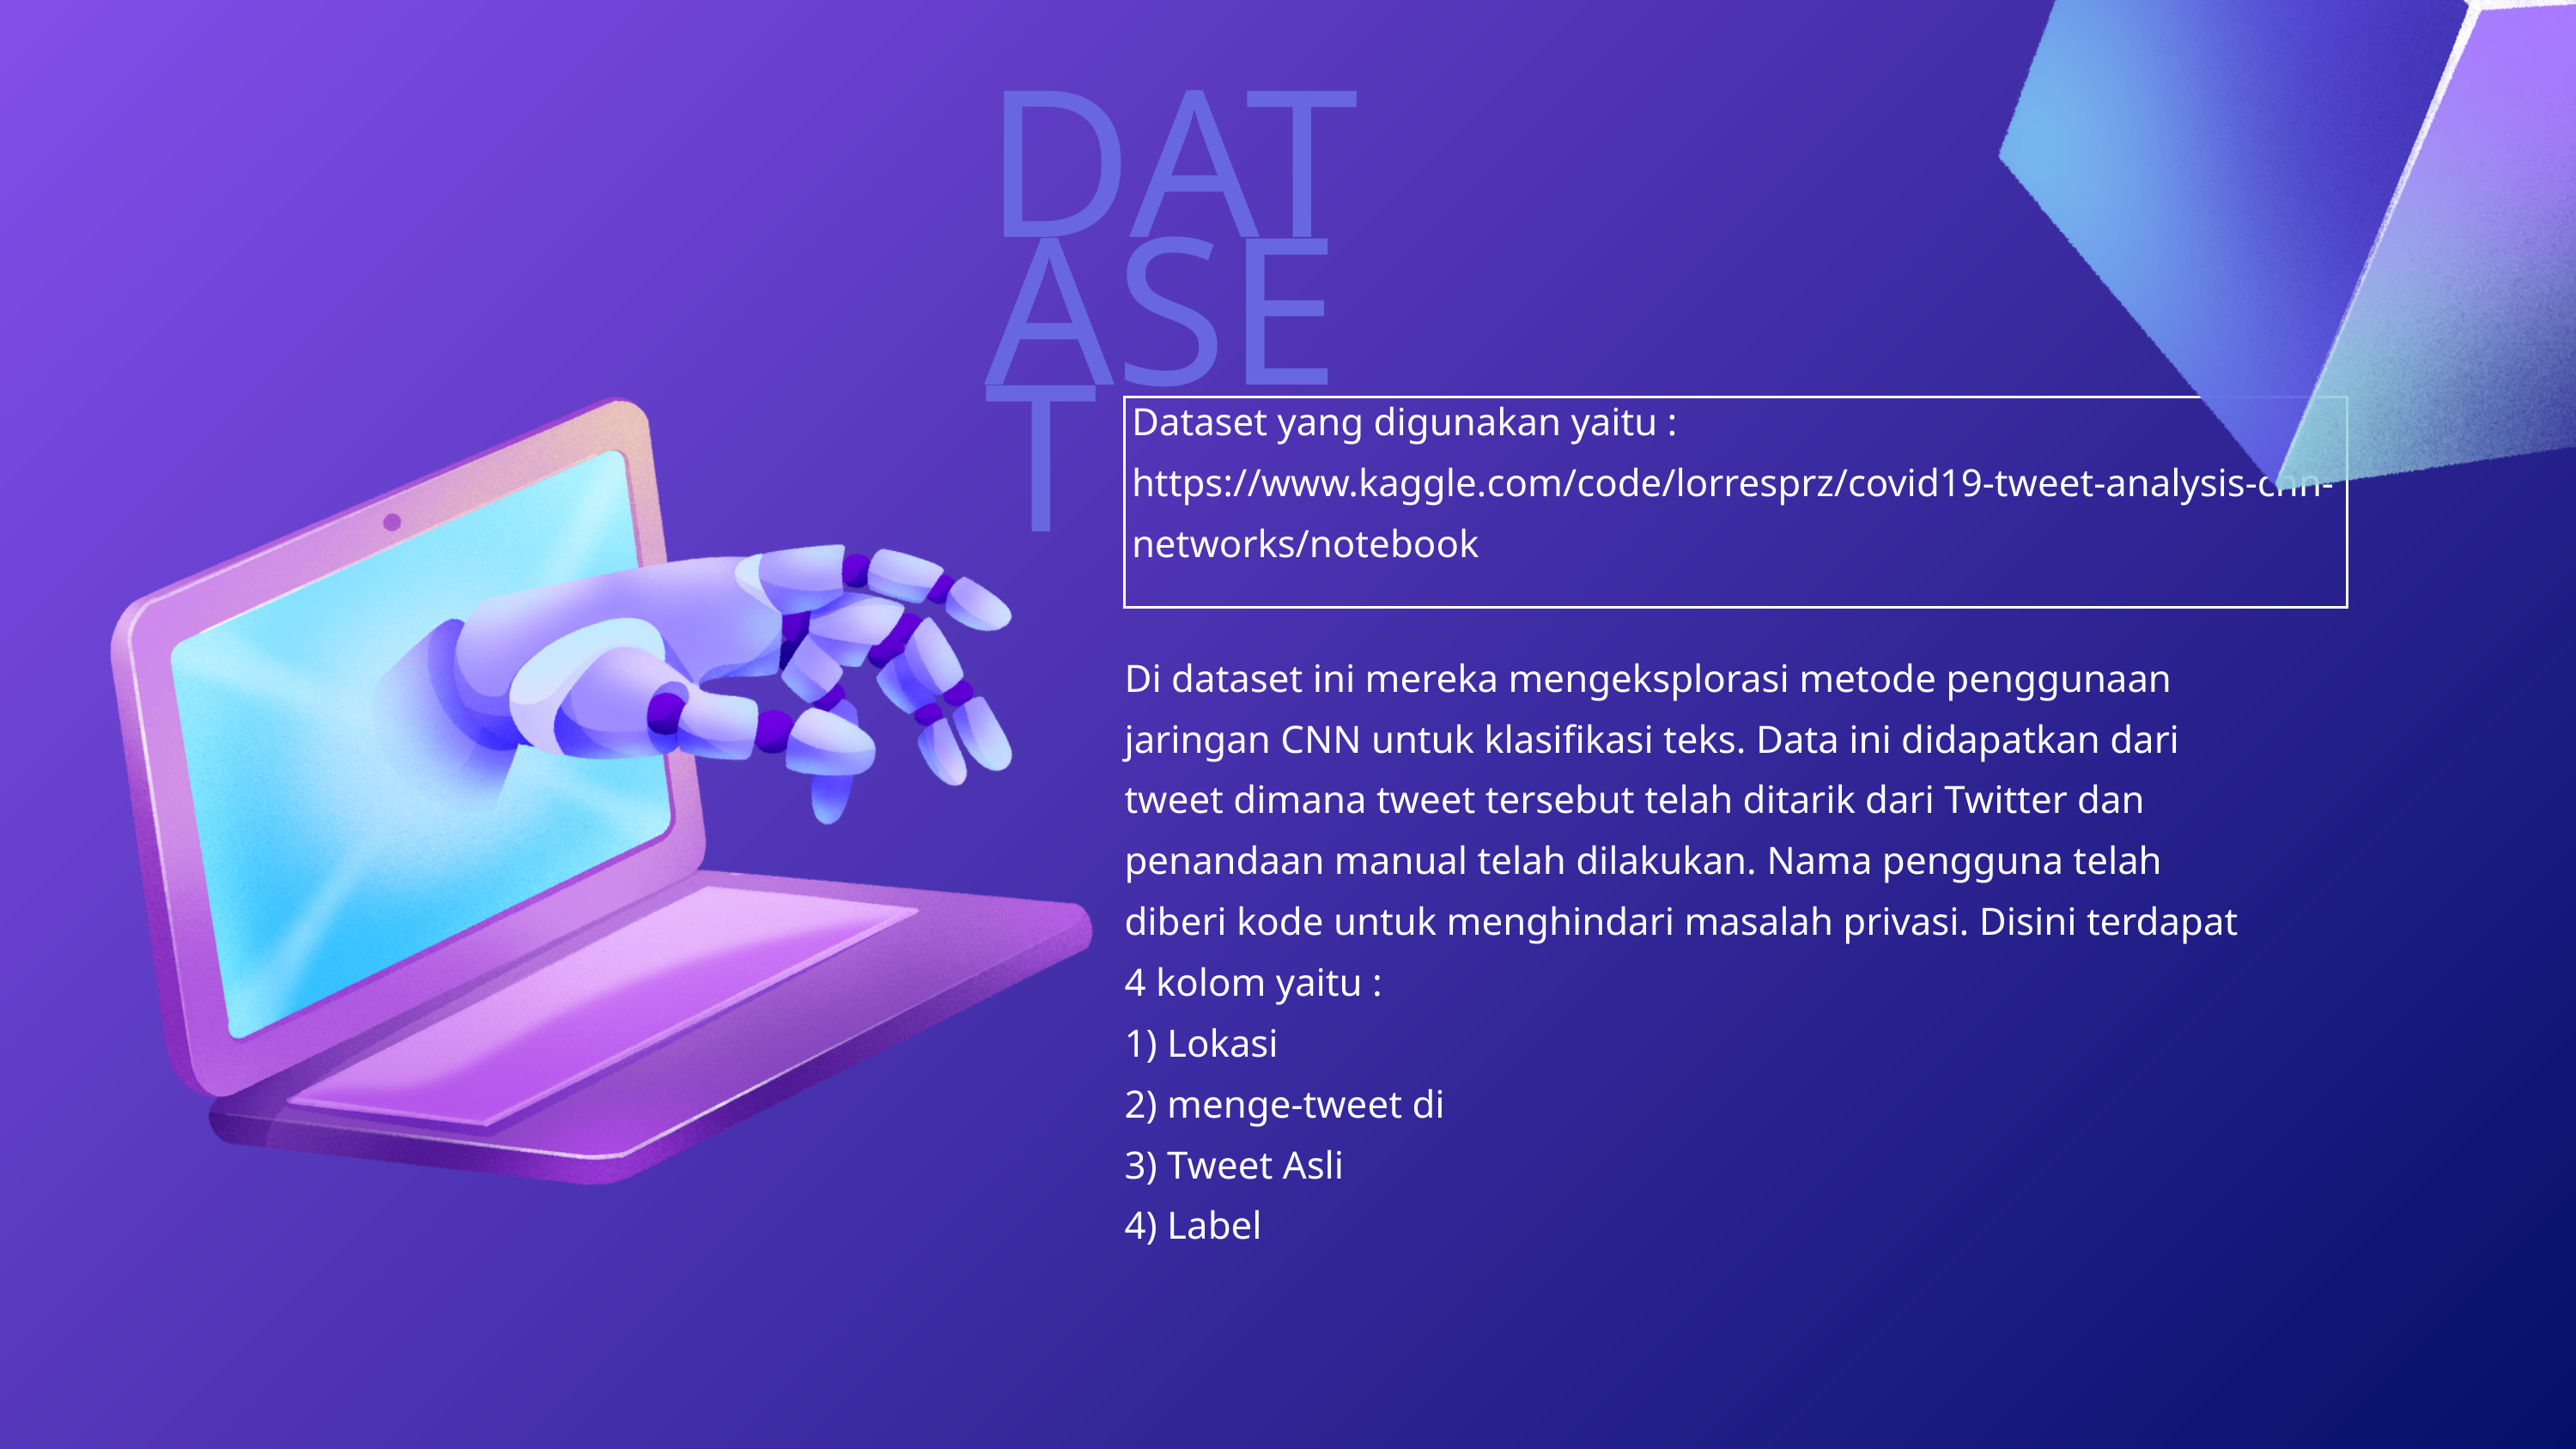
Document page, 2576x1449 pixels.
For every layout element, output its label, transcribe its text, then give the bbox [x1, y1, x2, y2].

text_box [1990, 0, 2576, 490]
text_box [110, 397, 1095, 1185]
text_box Di dataset ini mereka mengeksplorasi metode penggunaan jaringan CNN untuk klasifikasi teks. Data ini didapatkan dari tweet dimana tweet tersebut telah ditarik dari Twitter dan penandaan manual telah dilakukan. Nama pengguna telah diberi kode untuk menghindari masalah privasi. Disini terdapat 4 kolom yaitu : 1) Lokasi 2) menge-tweet di 3) Tweet Asli 4) Label [1124, 639, 2267, 1247]
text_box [1124, 397, 2348, 608]
text_box DATASET [984, 130, 1453, 573]
